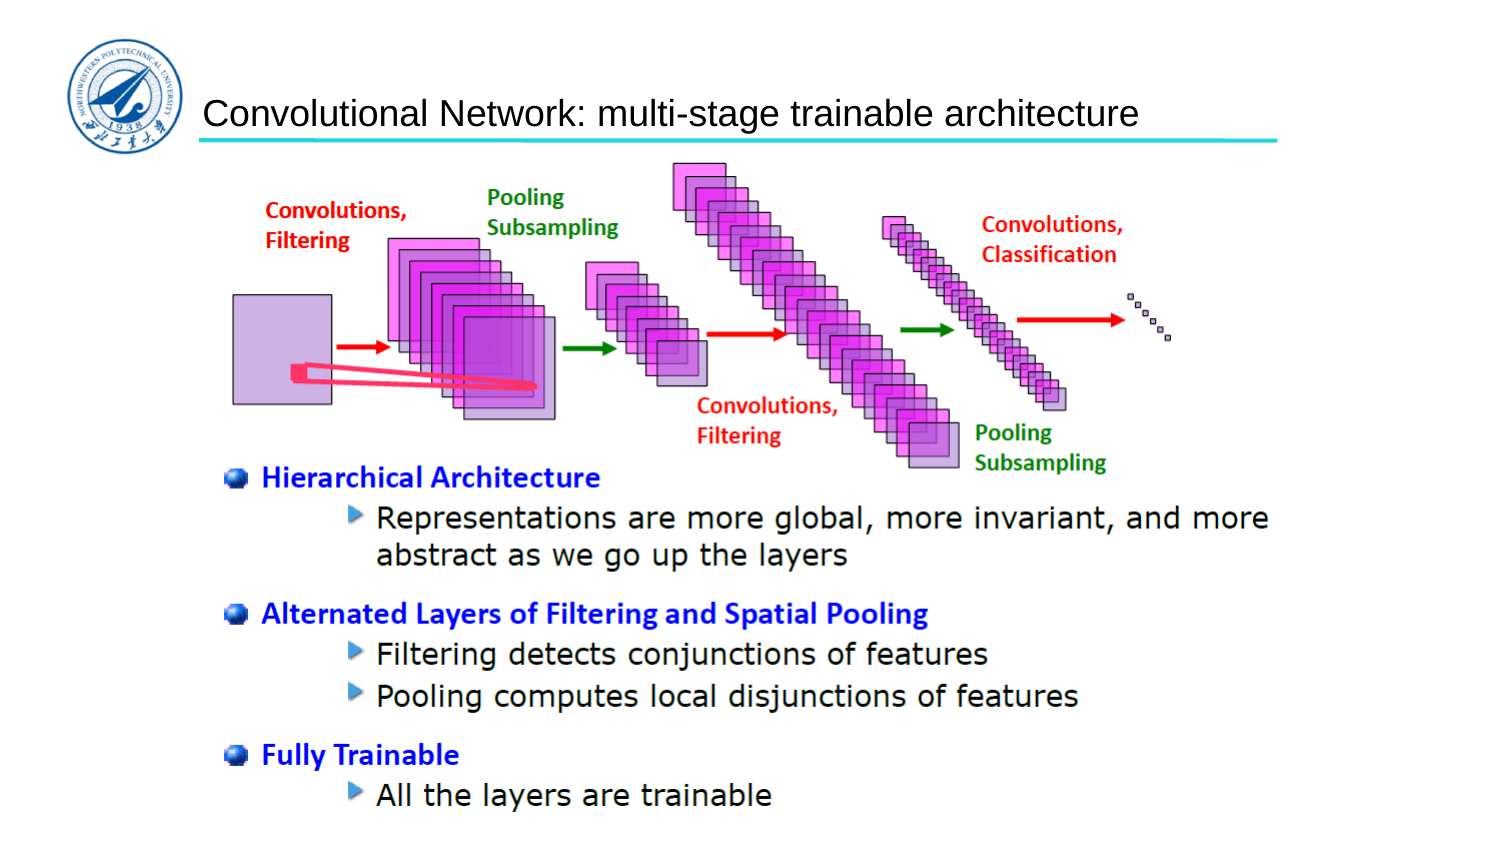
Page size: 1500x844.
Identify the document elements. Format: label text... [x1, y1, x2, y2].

text_box Convolutional Network: multi-stage trainable architecture [192, 81, 1278, 142]
picture [198, 152, 1282, 824]
picture [58, 34, 188, 155]
